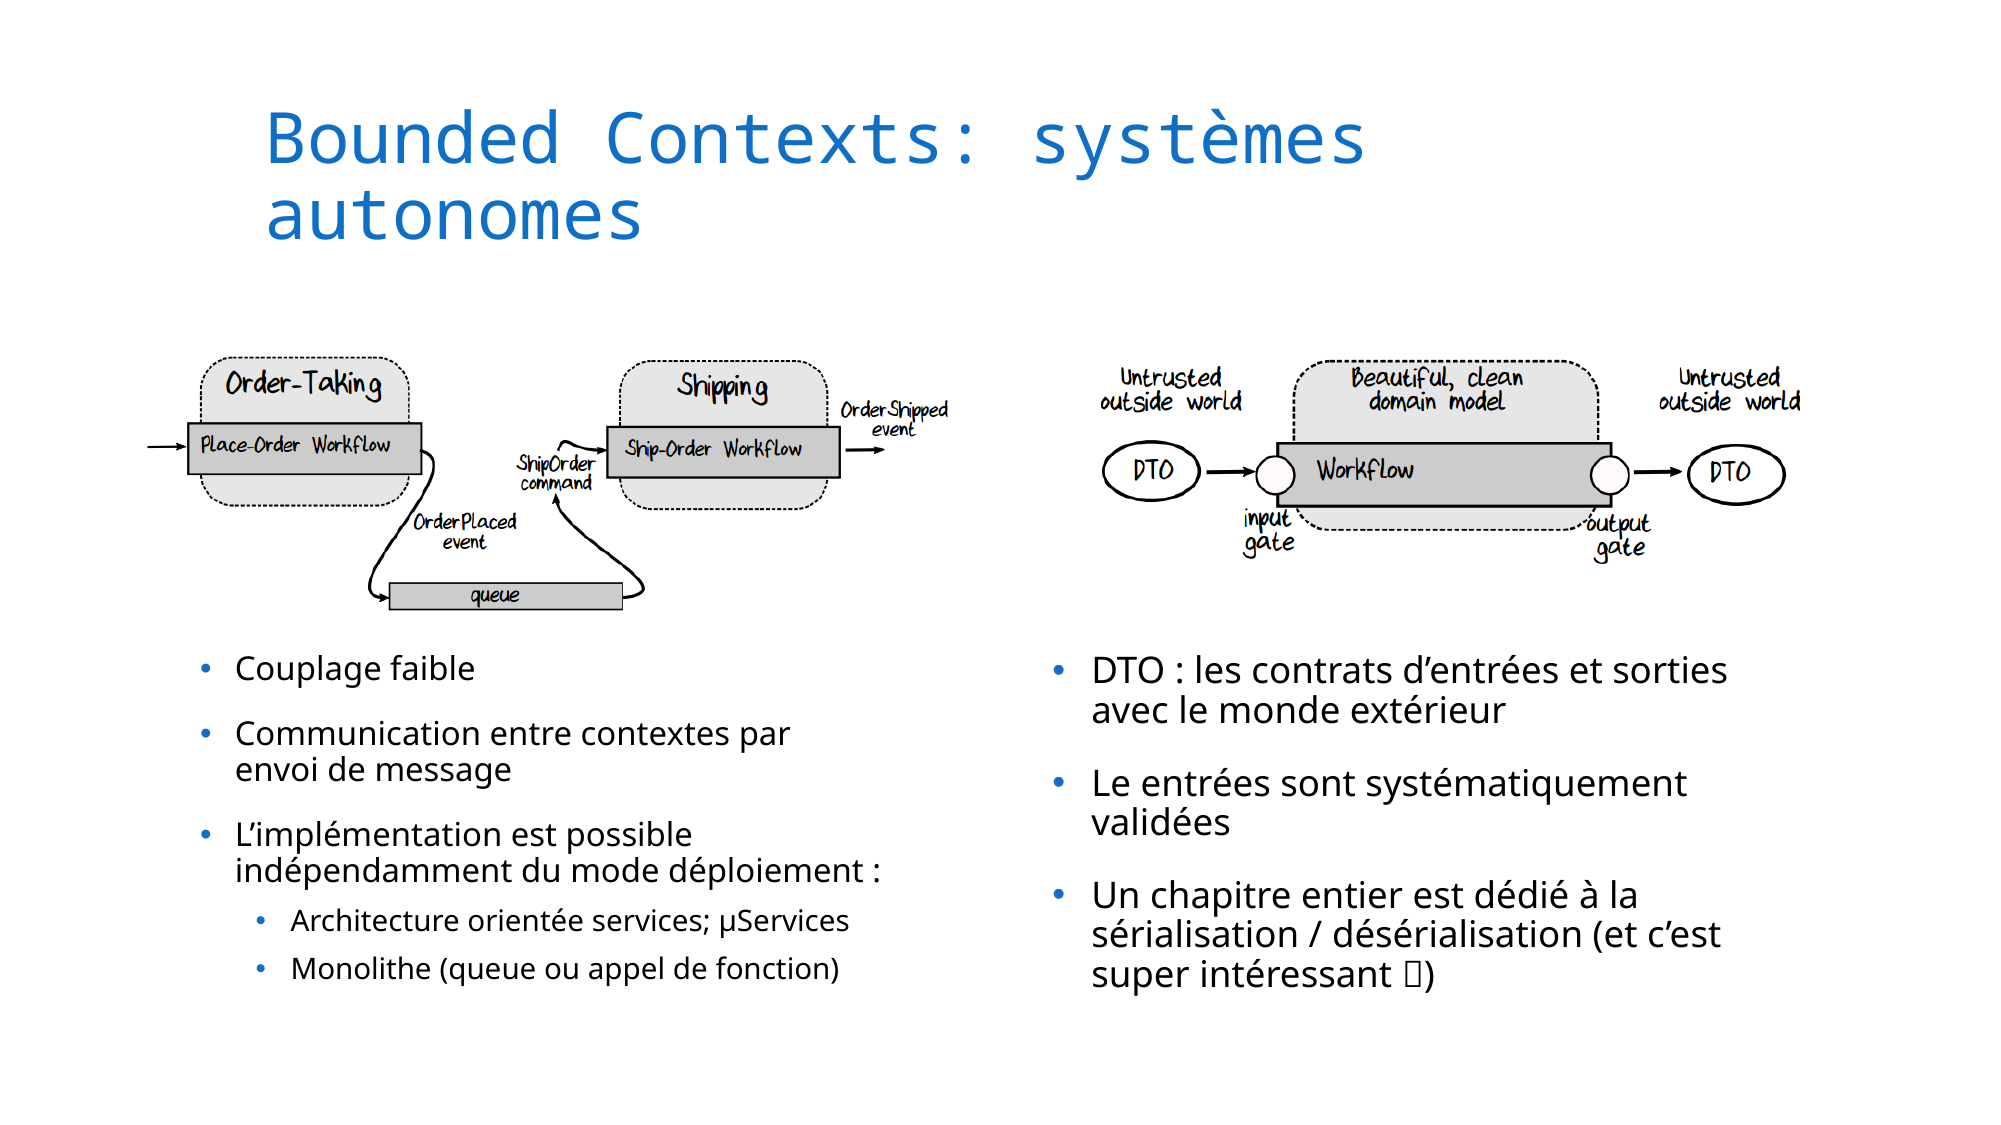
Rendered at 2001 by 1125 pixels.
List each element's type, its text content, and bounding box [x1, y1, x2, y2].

title Bounded Contexts: systèmes autonomes [249, 75, 1750, 263]
list DTO : les contrats d’entrées et sorties avec le monde extérieur Le entrées sont systématiquement validées Un chapitre entier est dédié à la sérialisation / désérialisation (et c’est super intéressant ) [1037, 644, 1750, 1006]
picture [122, 343, 960, 617]
list Couplage faible Communication entre contextes par envoi de message L’implémentation est possible indépendamment du mode déploiement : Architecture orientée services; µServices Monolithe (queue ou appel de fonction) [184, 644, 898, 1006]
picture [1094, 348, 1832, 574]
